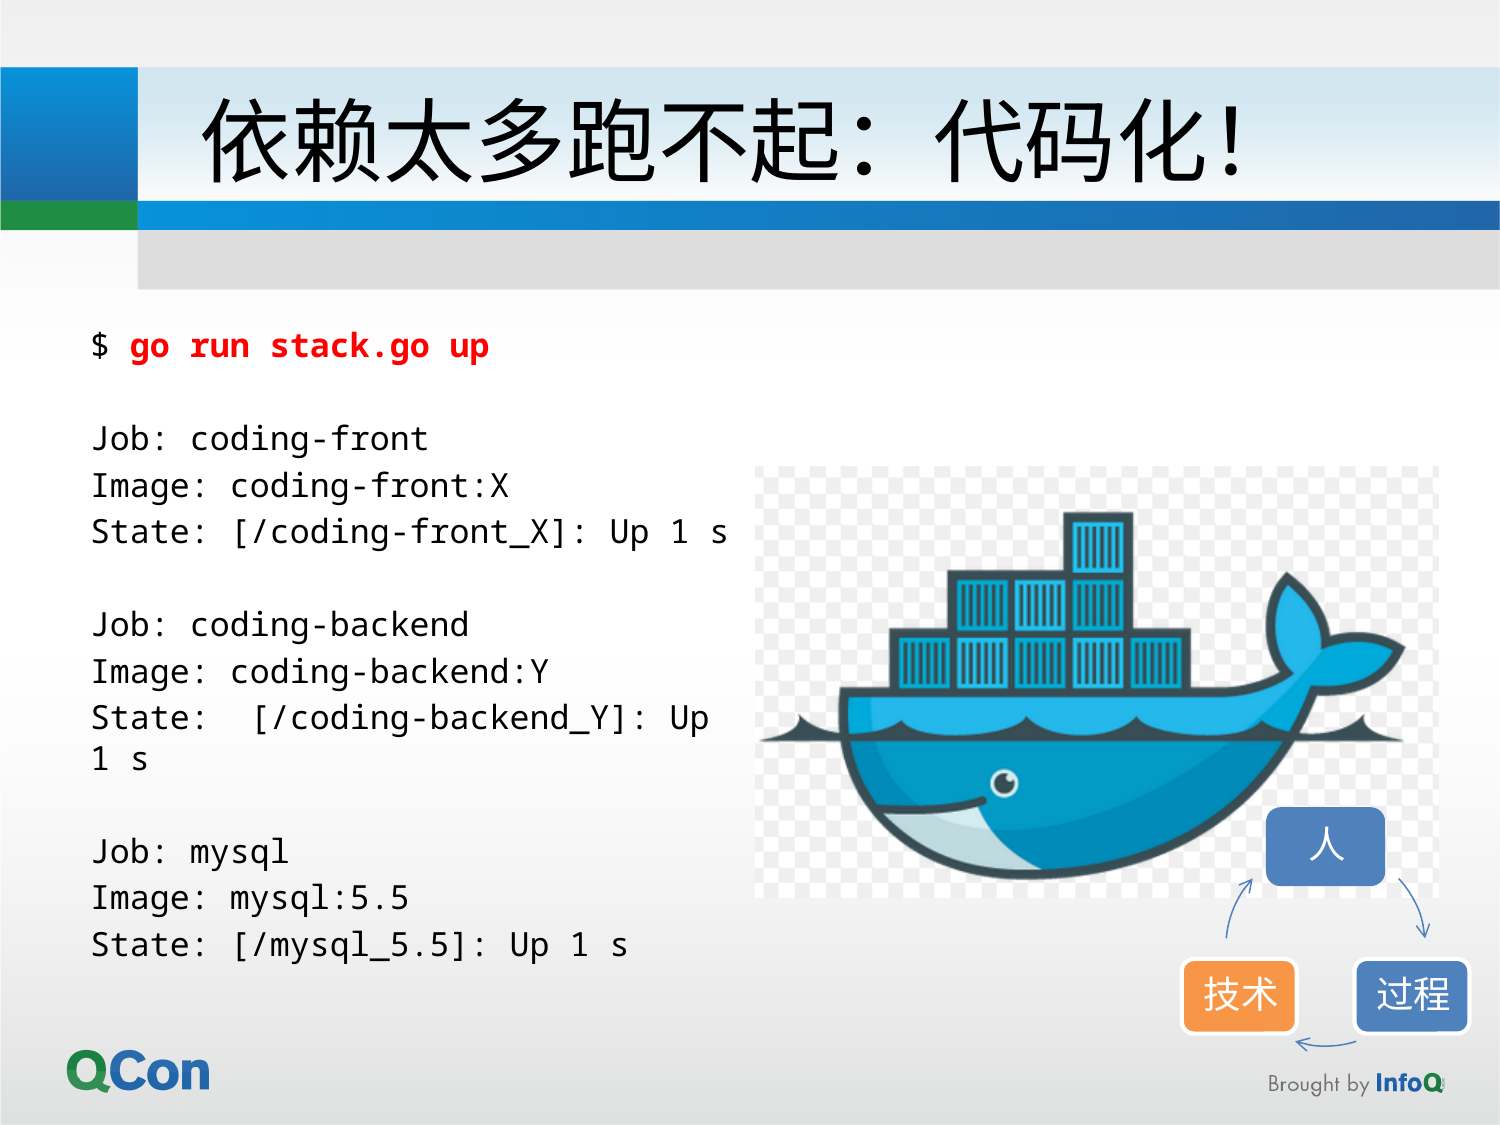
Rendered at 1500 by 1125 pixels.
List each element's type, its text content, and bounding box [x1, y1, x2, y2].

picture [990, 769, 1018, 798]
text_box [1137, 809, 1500, 1061]
title 依赖太多跑不起：代码化！ [75, 45, 1425, 233]
list $ go run stack.go up Job: coding-front Image: coding-front:X State: [/coding-front_X]: Up 1 s Job: coding-backend Image: coding-backend:Y State: [/coding-backend_Y]: Up 1 s Job: mysql Image: mysql:5.5 State: [/mysql_5.5]: Up 1 s [75, 269, 756, 1013]
picture [0, 0, 1500, 1125]
